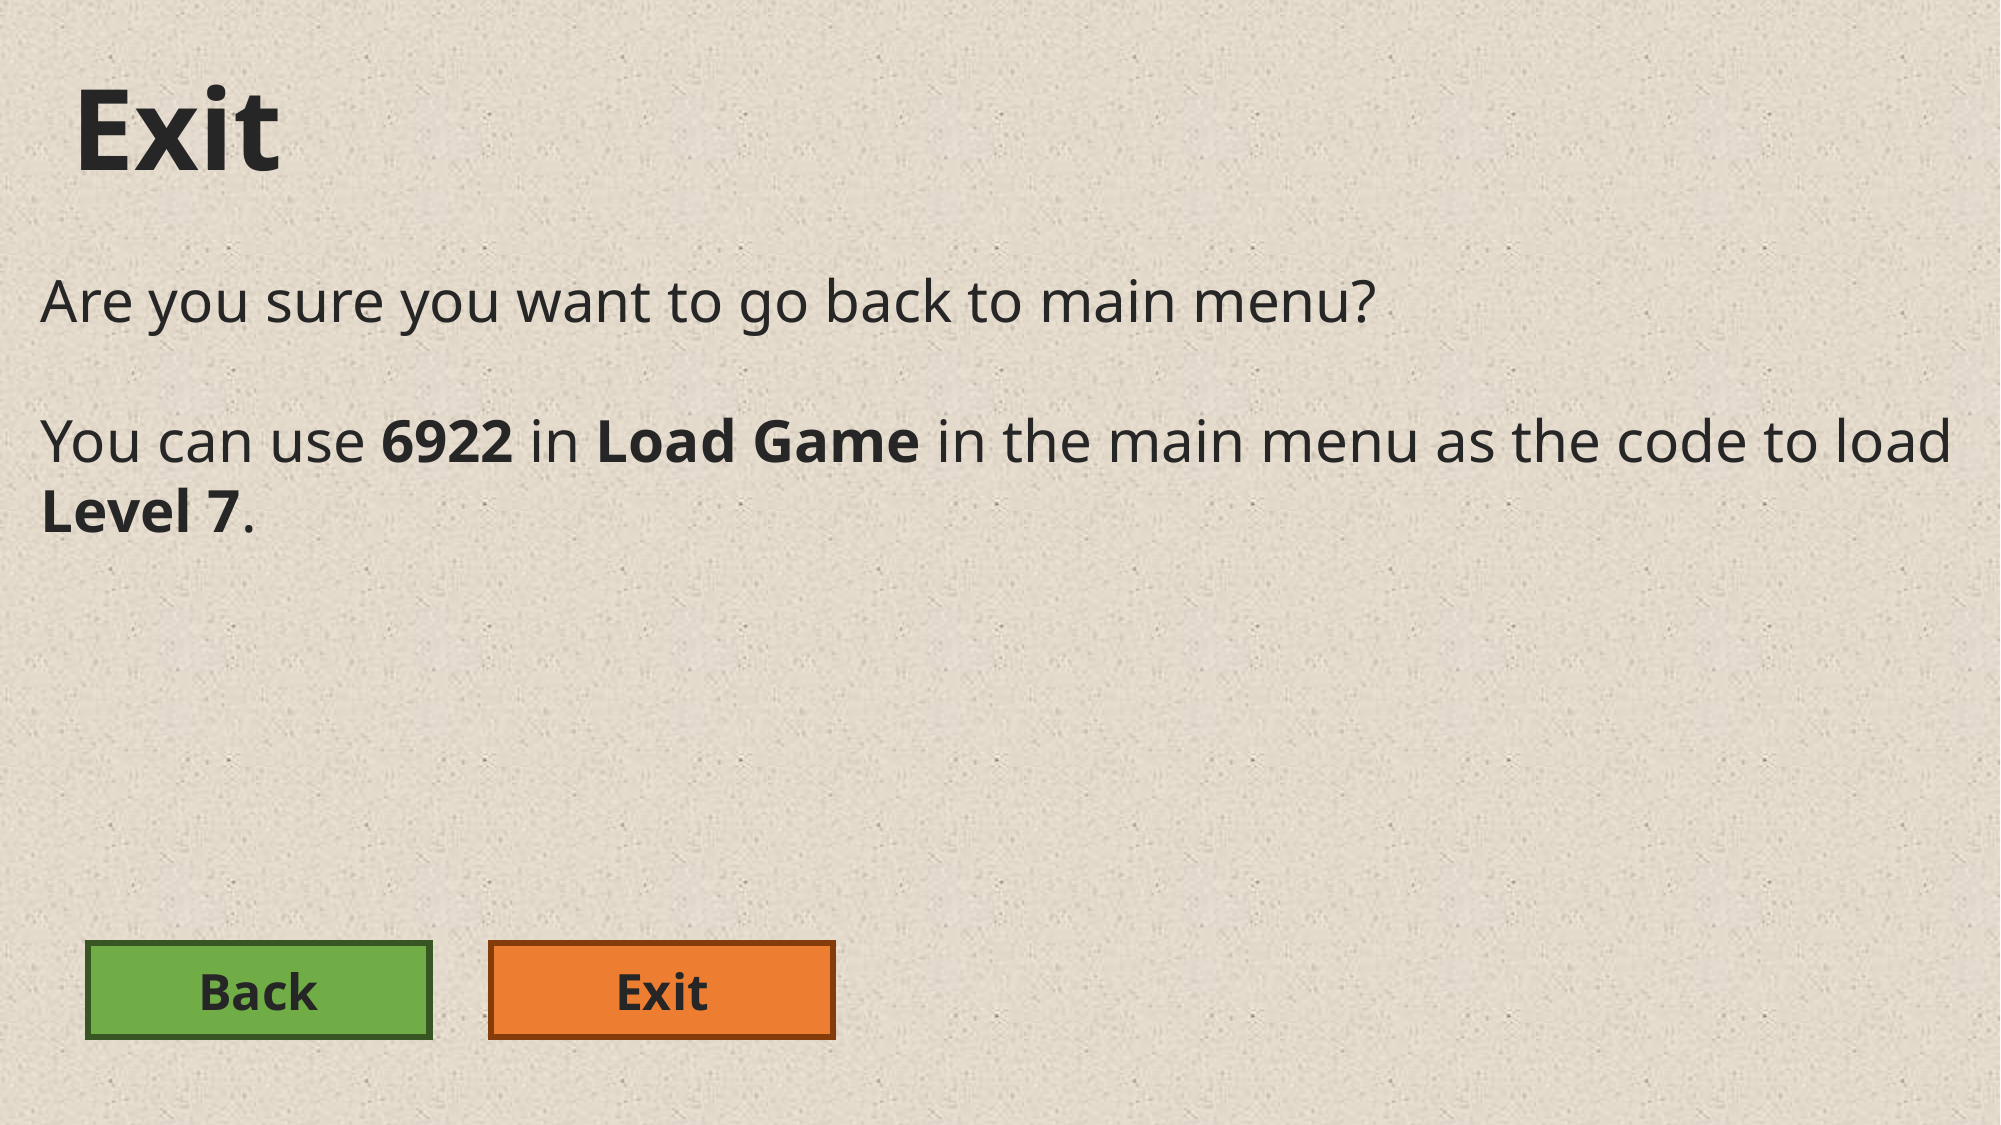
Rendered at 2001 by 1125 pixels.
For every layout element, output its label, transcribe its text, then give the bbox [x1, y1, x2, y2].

text_box Are you sure you want to go back to main menu? You can use 6922 in Load Game in the main menu as the code to load Level 7. [25, 256, 1969, 552]
text_box Exit [490, 942, 834, 1038]
picture [0, 0, 2001, 1125]
text_box Back [87, 942, 431, 1038]
text_box Exit [56, 50, 298, 201]
